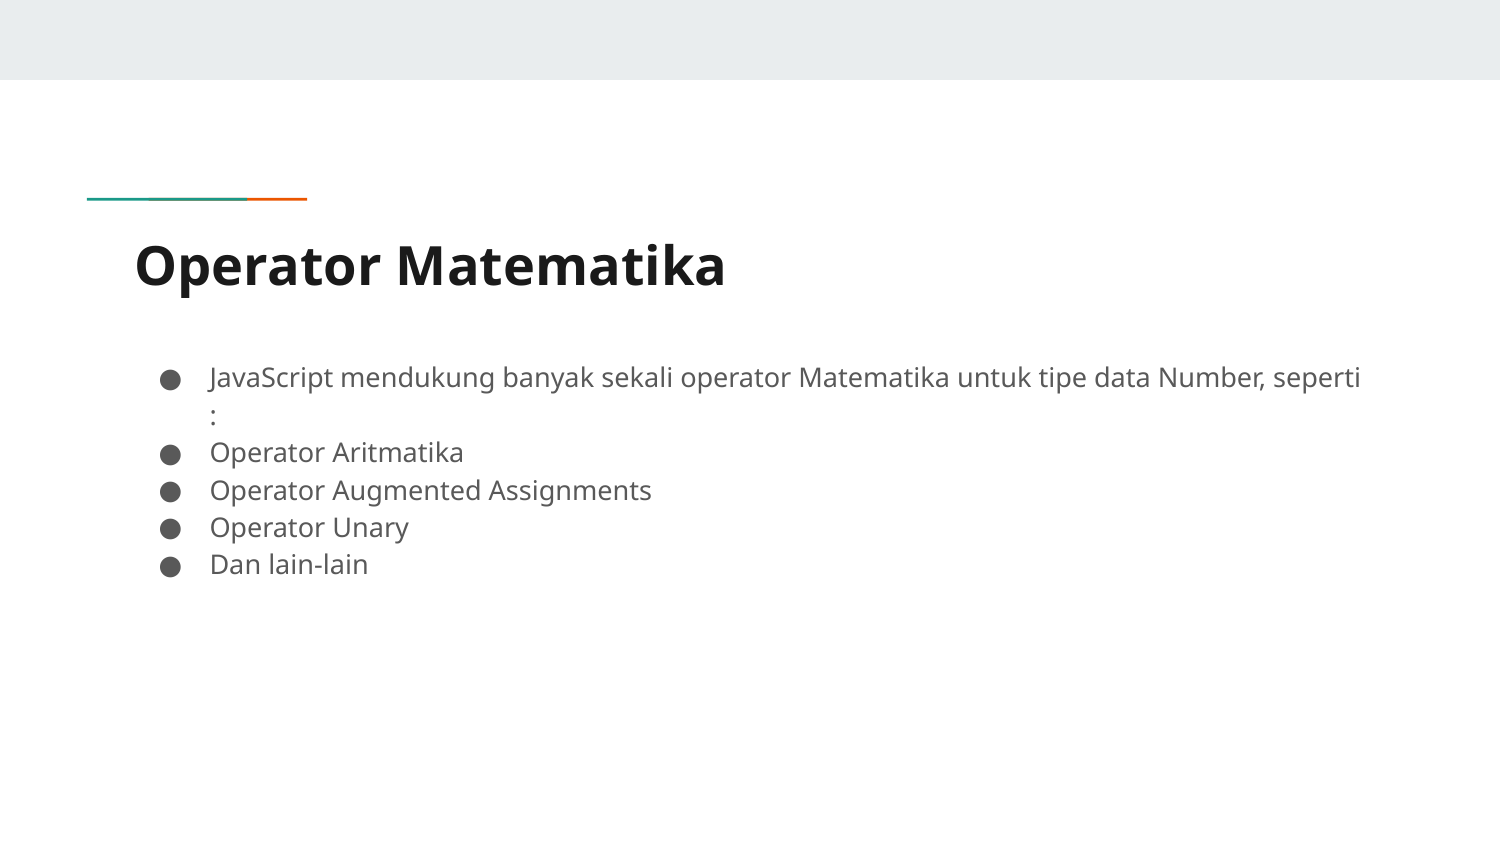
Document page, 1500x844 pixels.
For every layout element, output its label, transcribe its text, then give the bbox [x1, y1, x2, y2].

list JavaScript mendukung banyak sekali operator Matematika untuk tipe data Number, seperti : Operator Aritmatika Operator Augmented Assignments Operator Unary Dan lain-lain [119, 341, 1381, 712]
title Operator Matematika [119, 216, 1381, 305]
